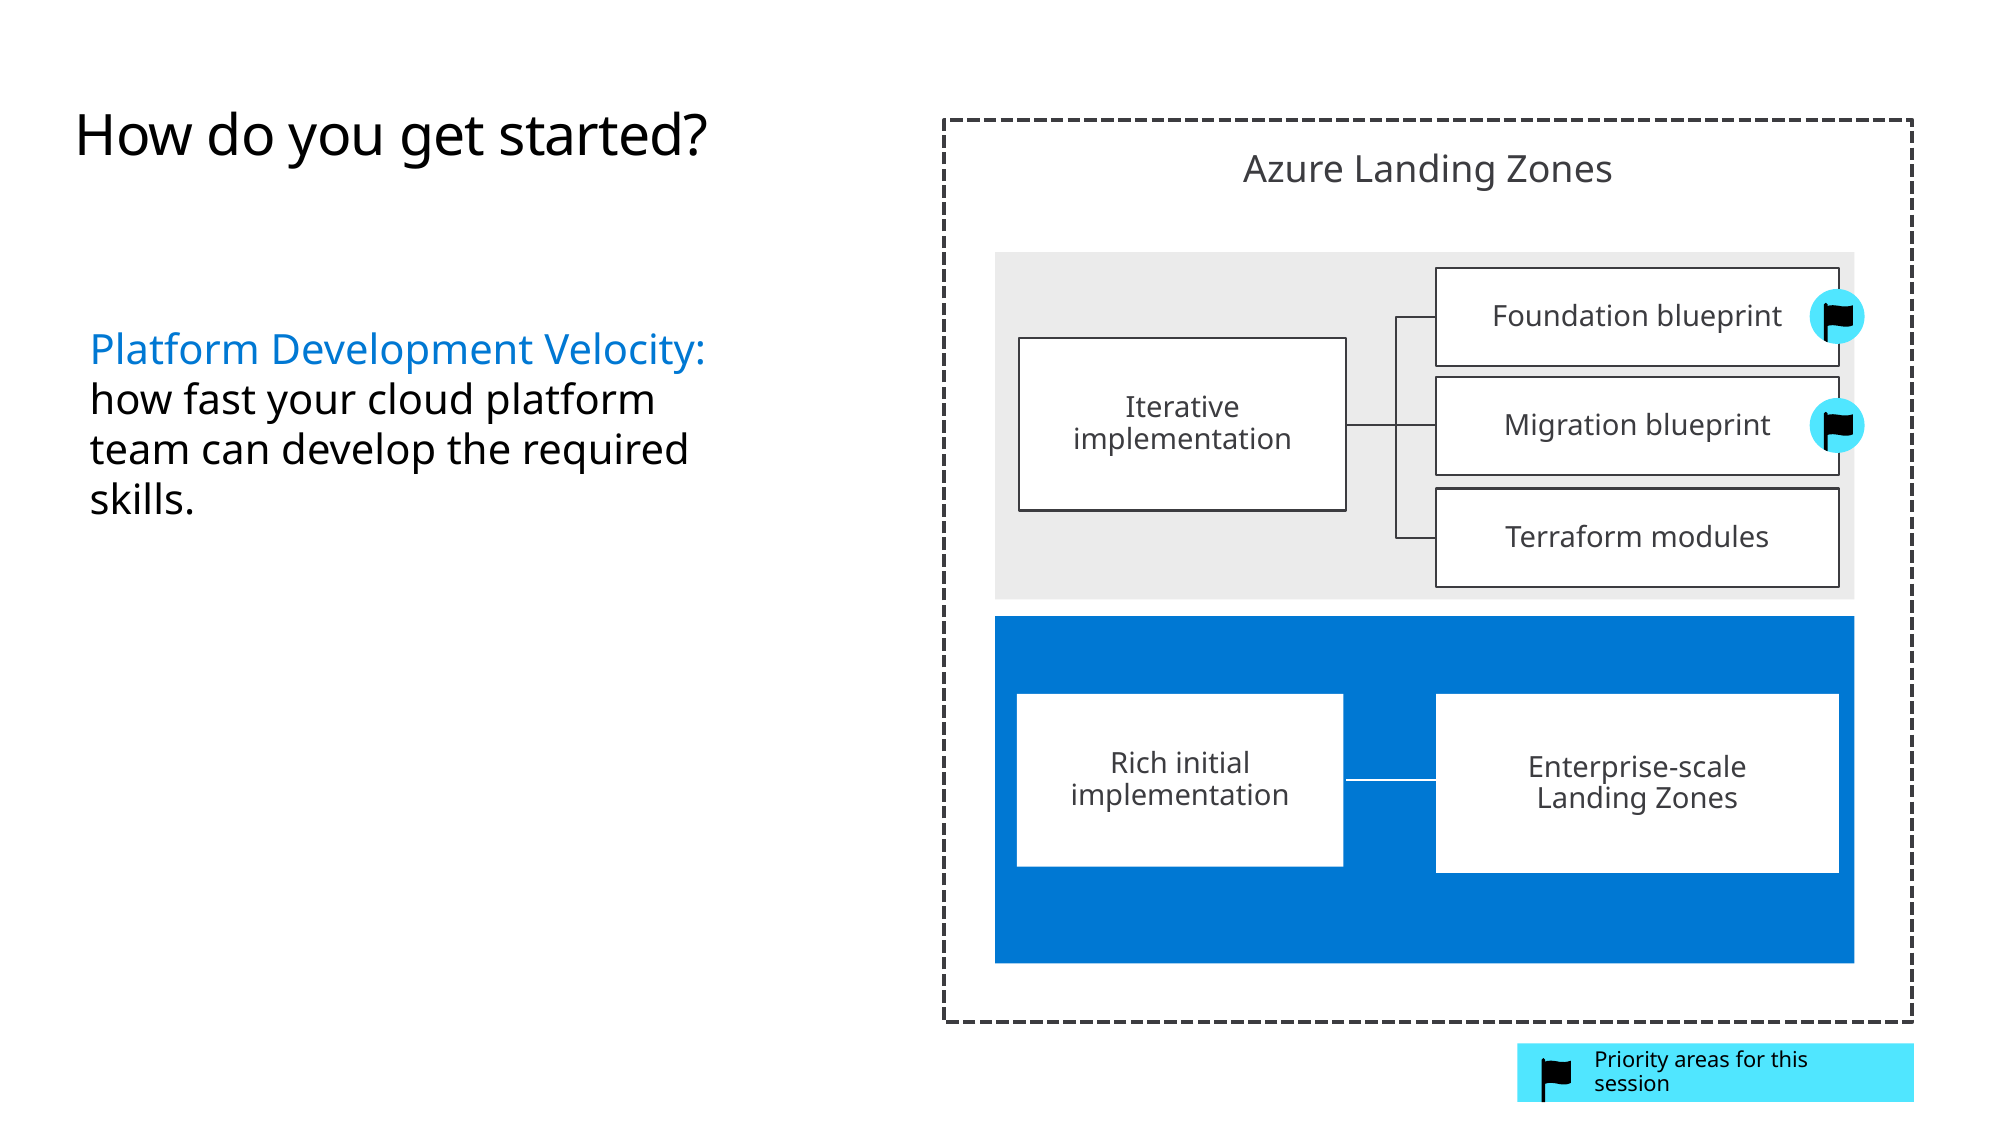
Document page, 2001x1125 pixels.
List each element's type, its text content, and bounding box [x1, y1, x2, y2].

text_box Iterative implementation [1019, 337, 1345, 511]
text_box Platform Development Velocity: how fast your cloud platform team can develop the required skills. [74, 315, 779, 1023]
title How do you get started? [74, 101, 1930, 168]
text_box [1345, 316, 1437, 538]
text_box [1809, 288, 1865, 345]
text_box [1517, 1043, 1915, 1103]
text_box Enterprise-scale Landing Zones [1435, 693, 1840, 874]
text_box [1809, 397, 1865, 454]
text_box Foundation blueprint [1435, 267, 1840, 367]
text_box Migration blueprint [1437, 376, 1840, 476]
text_box Terraform modules [1435, 488, 1840, 588]
text_box Azure Landing Zones [944, 119, 1913, 1023]
text_box [994, 615, 1855, 964]
text_box Rich initial implementation [1016, 693, 1344, 867]
text_box [994, 251, 1855, 600]
